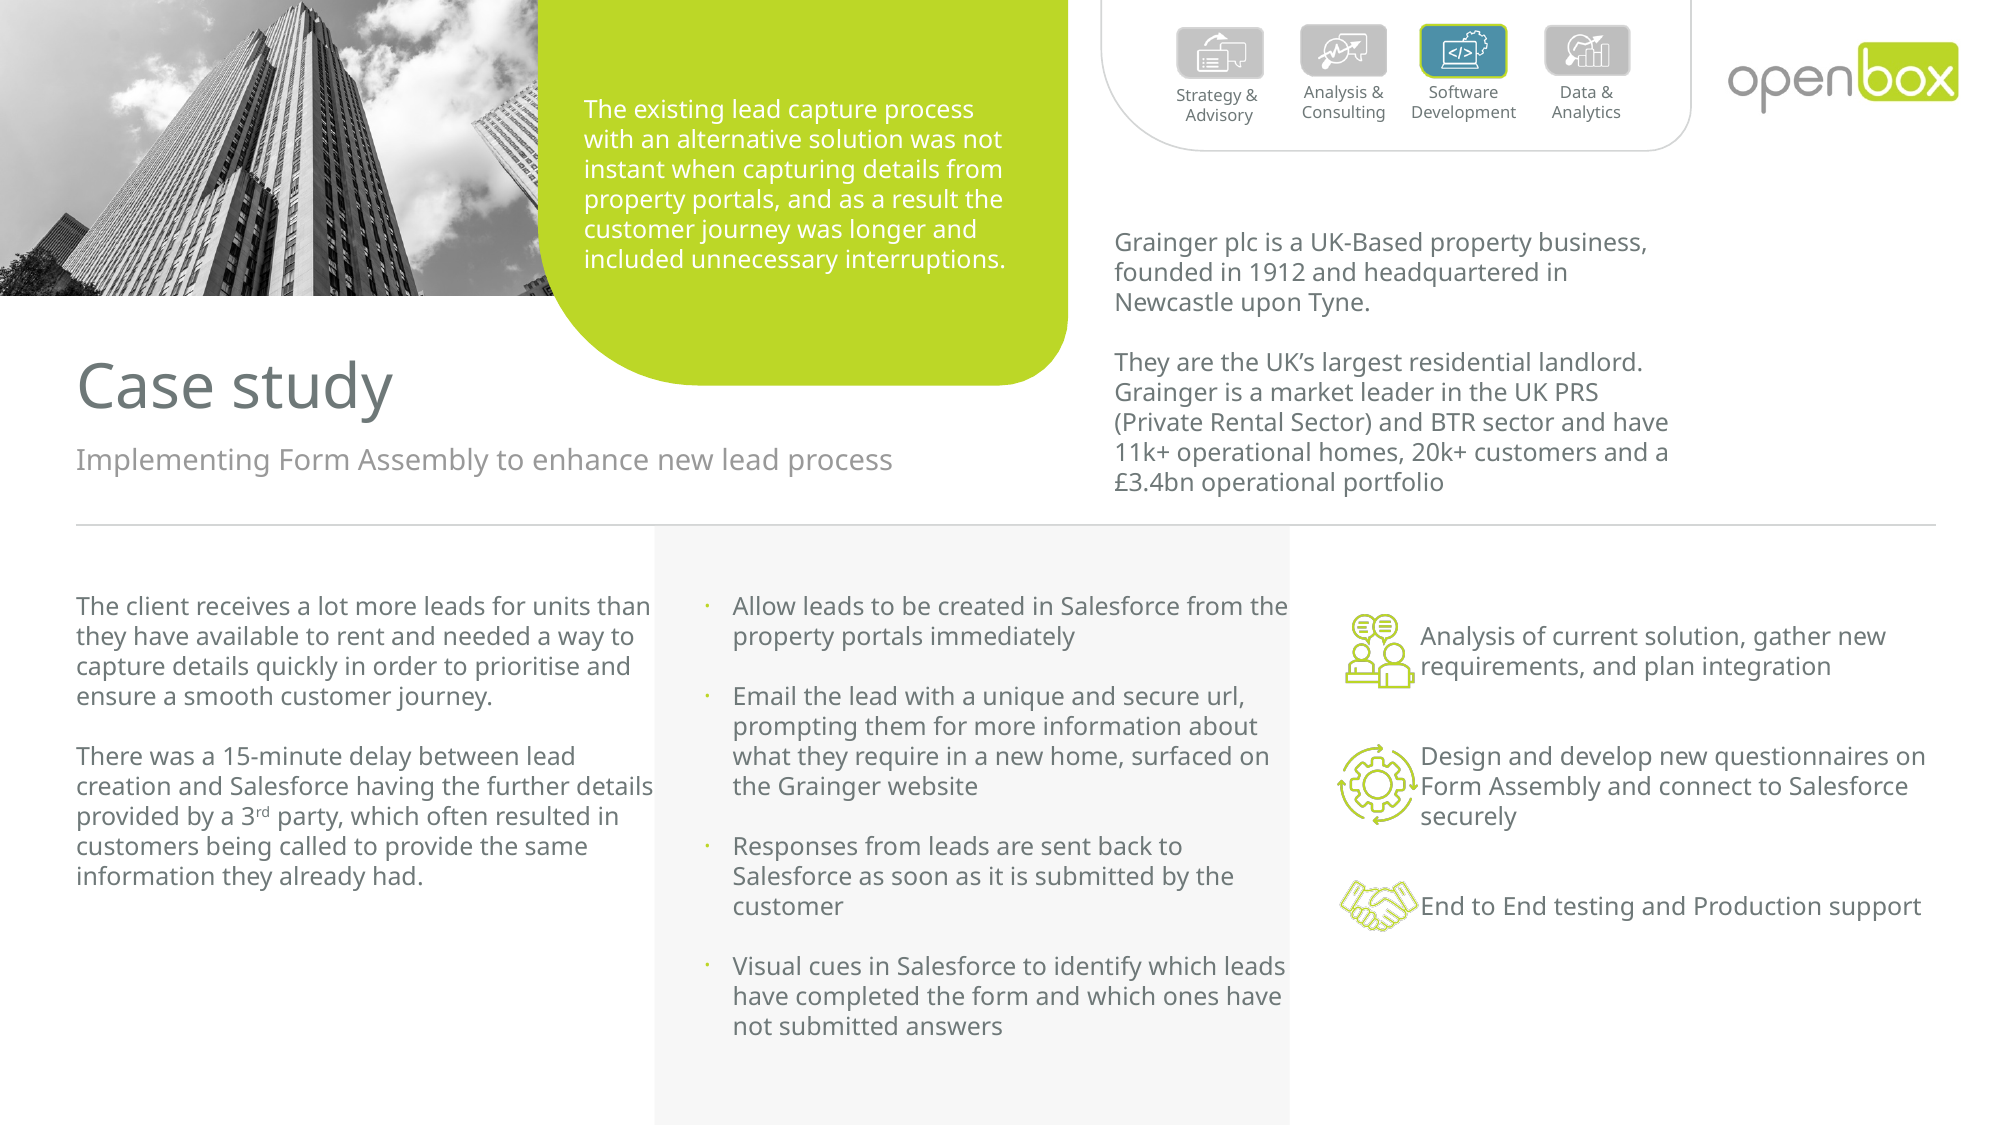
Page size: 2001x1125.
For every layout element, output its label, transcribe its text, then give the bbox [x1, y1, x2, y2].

picture [1339, 865, 1419, 947]
list The client receives a lot more leads for units than they have available to rent and needed a way to capture details quickly in order to prioritise and ensure a smooth customer journey. There was a 15-minute delay between lead creation and Salesforce having the further details provided by a 3rd party, which often resulted in customers being called to provide the same information they already had. [76, 590, 663, 1088]
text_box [1165, 3, 1275, 146]
list Allow leads to be created in Salesforce from the property portals immediately Email the lead with a unique and secure url, prompting them for more information about what they require in a new home, surfaced on the Grainger website Responses from leads are sent back to Salesforce as soon as it is submitted by the customer Visual cues in Salesforce to identify which leads have completed the form and which ones have not submitted answers [704, 590, 1296, 1088]
text_box [537, 0, 1069, 386]
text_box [1289, 0, 1398, 142]
list The existing lead capture process with an alternative solution was not instant when capturing details from property portals, and as a result the customer journey was longer and included unnecessary interruptions. [583, 93, 1031, 364]
list Implementing Form Assembly to enhance new lead process [76, 431, 1100, 488]
text_box [653, 524, 1291, 1125]
list Grainger plc is a UK-Based property business, founded in 1912 and headquartered in Newcastle upon Tyne. They are the UK’s largest residential landlord. Grainger is a market leader in the UK PRS (Private Rental Sector) and BTR sector and have 11k+ operational homes, 20k+ customers and a £3.4bn operational portfolio [1114, 226, 1675, 495]
picture [1725, 39, 1961, 116]
picture [1339, 610, 1421, 692]
picture [1415, 21, 1511, 81]
list Case study [76, 346, 852, 428]
picture [1335, 743, 1419, 826]
picture [0, 0, 553, 296]
list Analysis of current solution, gather new requirements, and plan integration Design and develop new questionnaires on Form Assembly and connect to Salesforce securely End to End testing and Production support [1420, 590, 1937, 1088]
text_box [1532, 0, 1641, 142]
